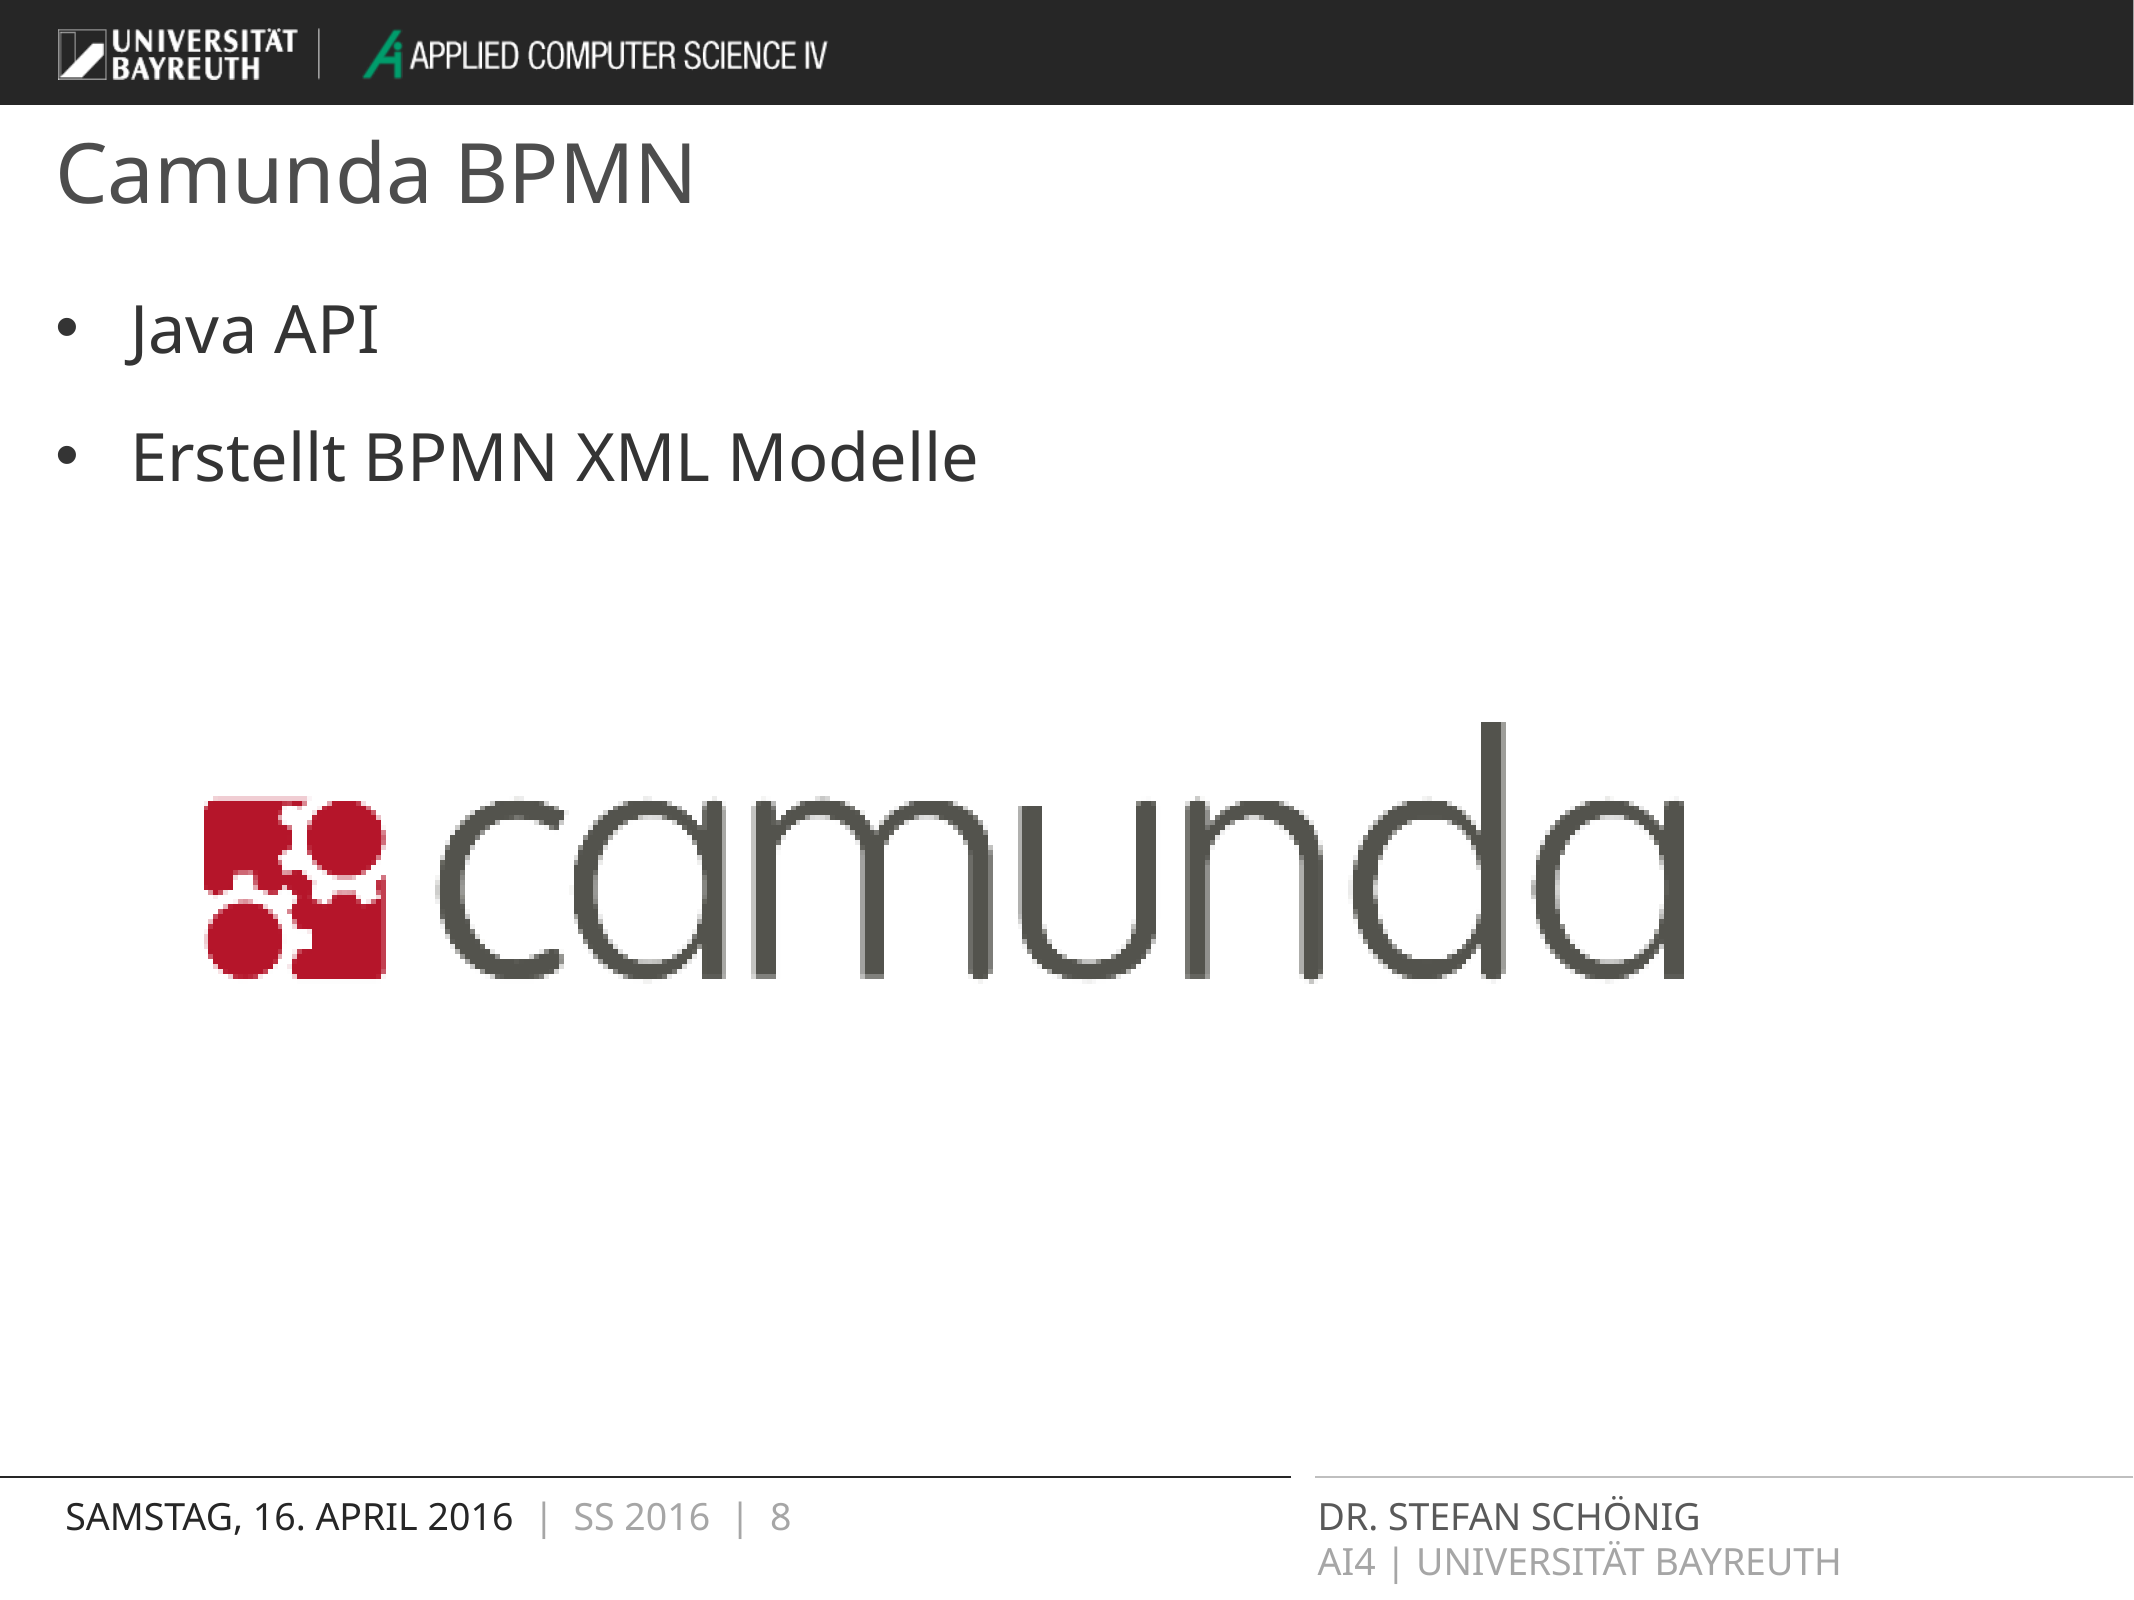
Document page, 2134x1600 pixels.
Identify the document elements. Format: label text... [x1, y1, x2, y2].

title Camunda BPMN [49, 107, 2040, 233]
picture [357, 27, 831, 82]
picture [58, 28, 335, 80]
picture [204, 722, 1684, 985]
list Java API Erstellt BPMN XML Modelle [49, 280, 2036, 1427]
